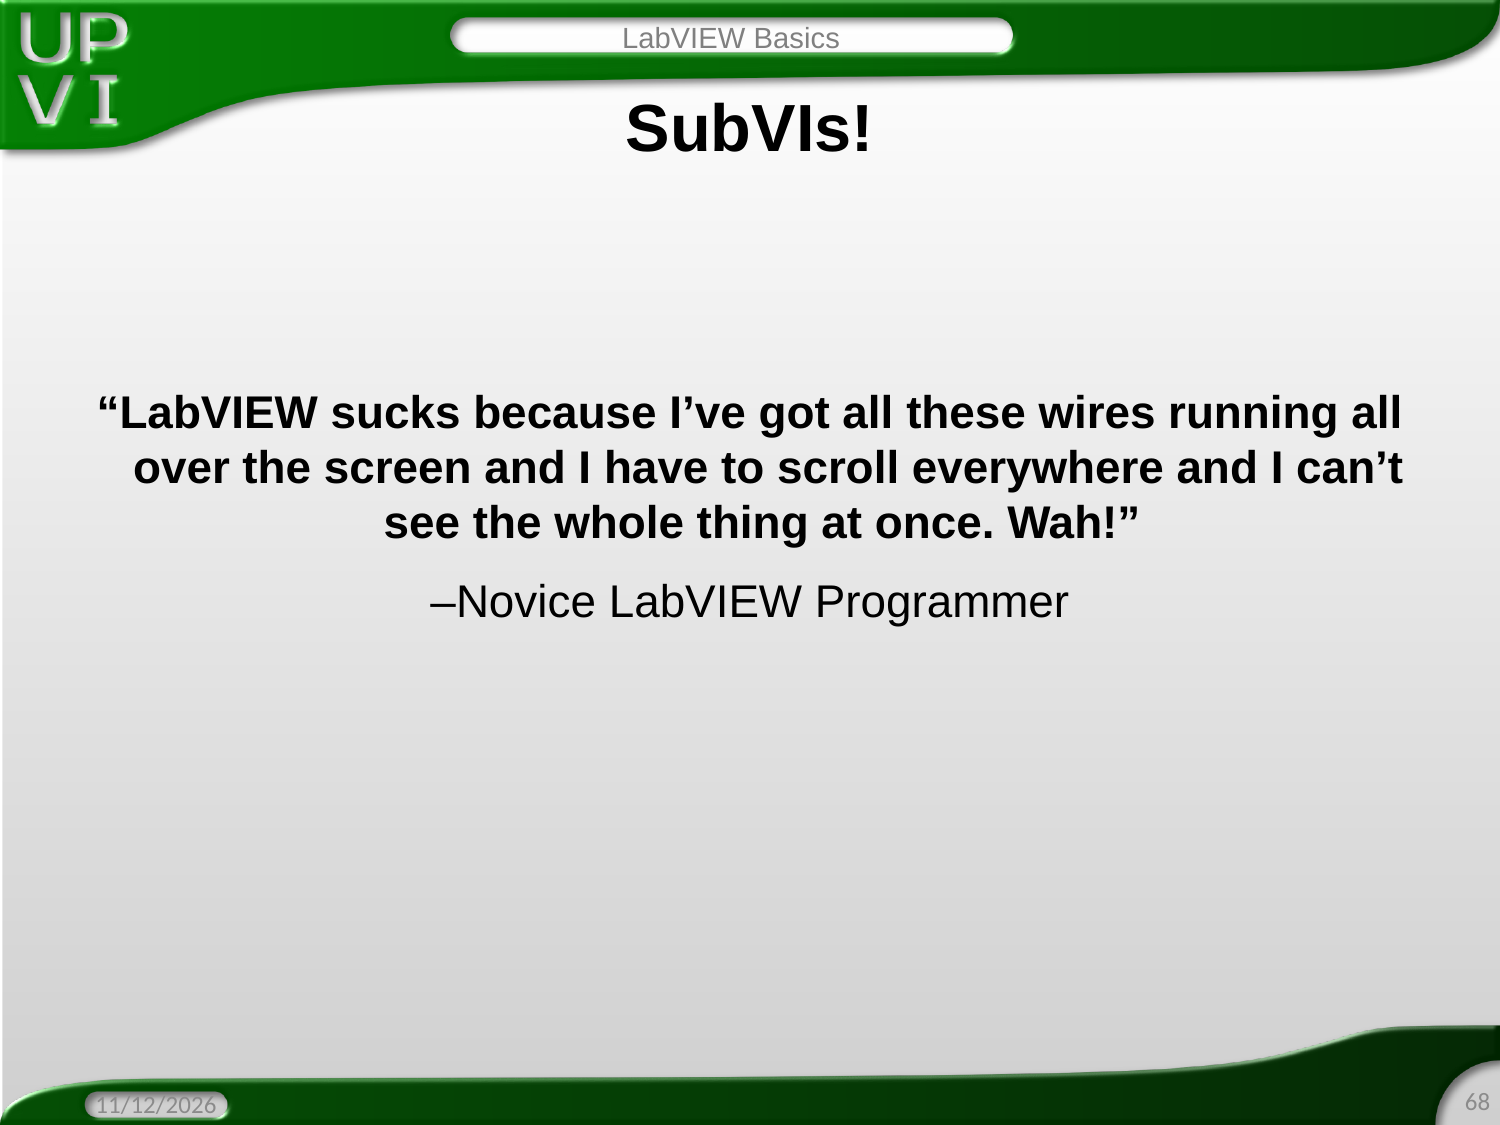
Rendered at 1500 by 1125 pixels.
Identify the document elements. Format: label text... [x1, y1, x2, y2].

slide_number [75, 1073, 238, 1125]
list “LabVIEW sucks because I’ve got all these wires running all over the screen and I have to scroll everywhere and I can’t see the whole thing at once. Wah!” –Novice LabVIEW Programmer [37, 375, 1463, 1005]
slide_number 68 [1155, 1069, 1500, 1125]
picture [0, 0, 1500, 1125]
title SubVIs! [75, 75, 1425, 175]
footer LabVIEW Basics [450, 6, 1013, 67]
